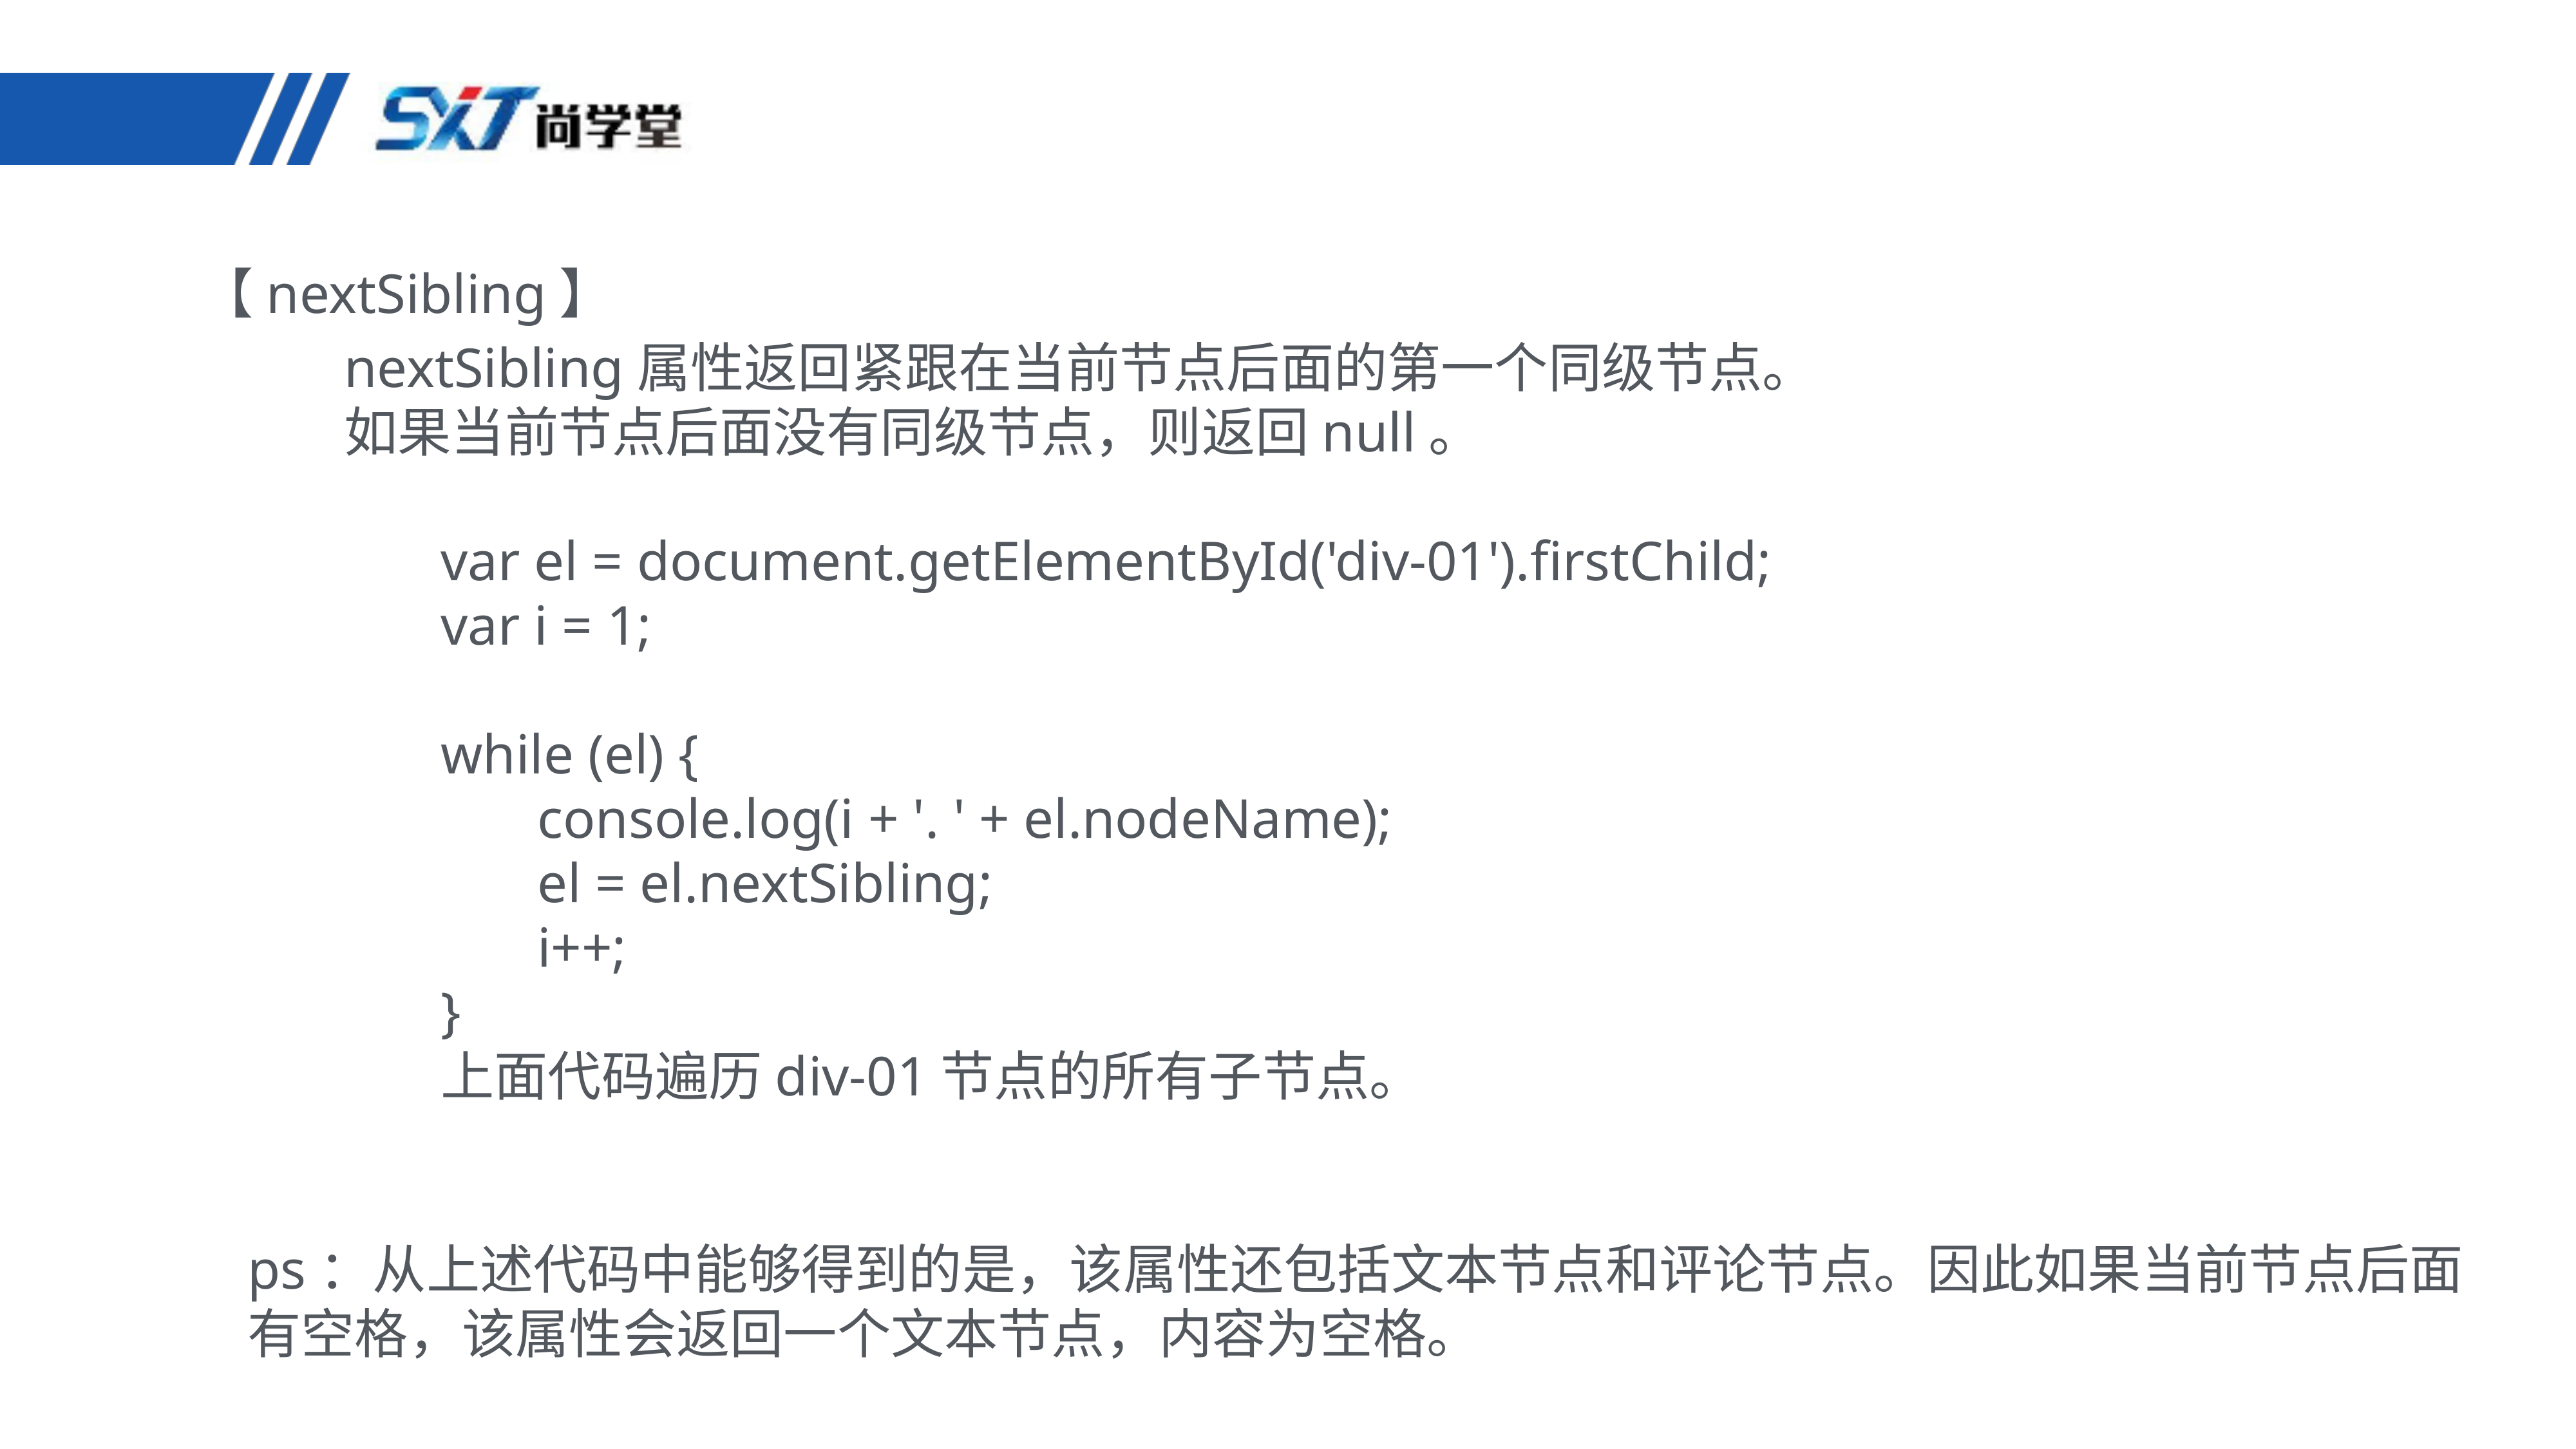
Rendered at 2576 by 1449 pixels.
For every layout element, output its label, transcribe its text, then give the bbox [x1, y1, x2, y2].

picture [0, 73, 350, 165]
text_box nextSibling属性返回紧跟在当前节点后面的第一个同级节点。 如果当前节点后面没有同级节点，则返回null。 var el = document.getElementById('div-01').firstChild; var i = 1; while (el) { console.log(i + '. ' + el.nodeName); el = el.nextSibling; i++; } 上面代码遍历div-01节点的所有子节点。 ps：从上述代码中能够得到的是，该属性还包括文本节点和评论节点。因此如果当前节点后面有空格，该属性会返回一个文本节点，内容为空格。 [238, 328, 2498, 1368]
picture [359, 17, 699, 242]
text_box 【nextSibling】 [190, 254, 623, 329]
